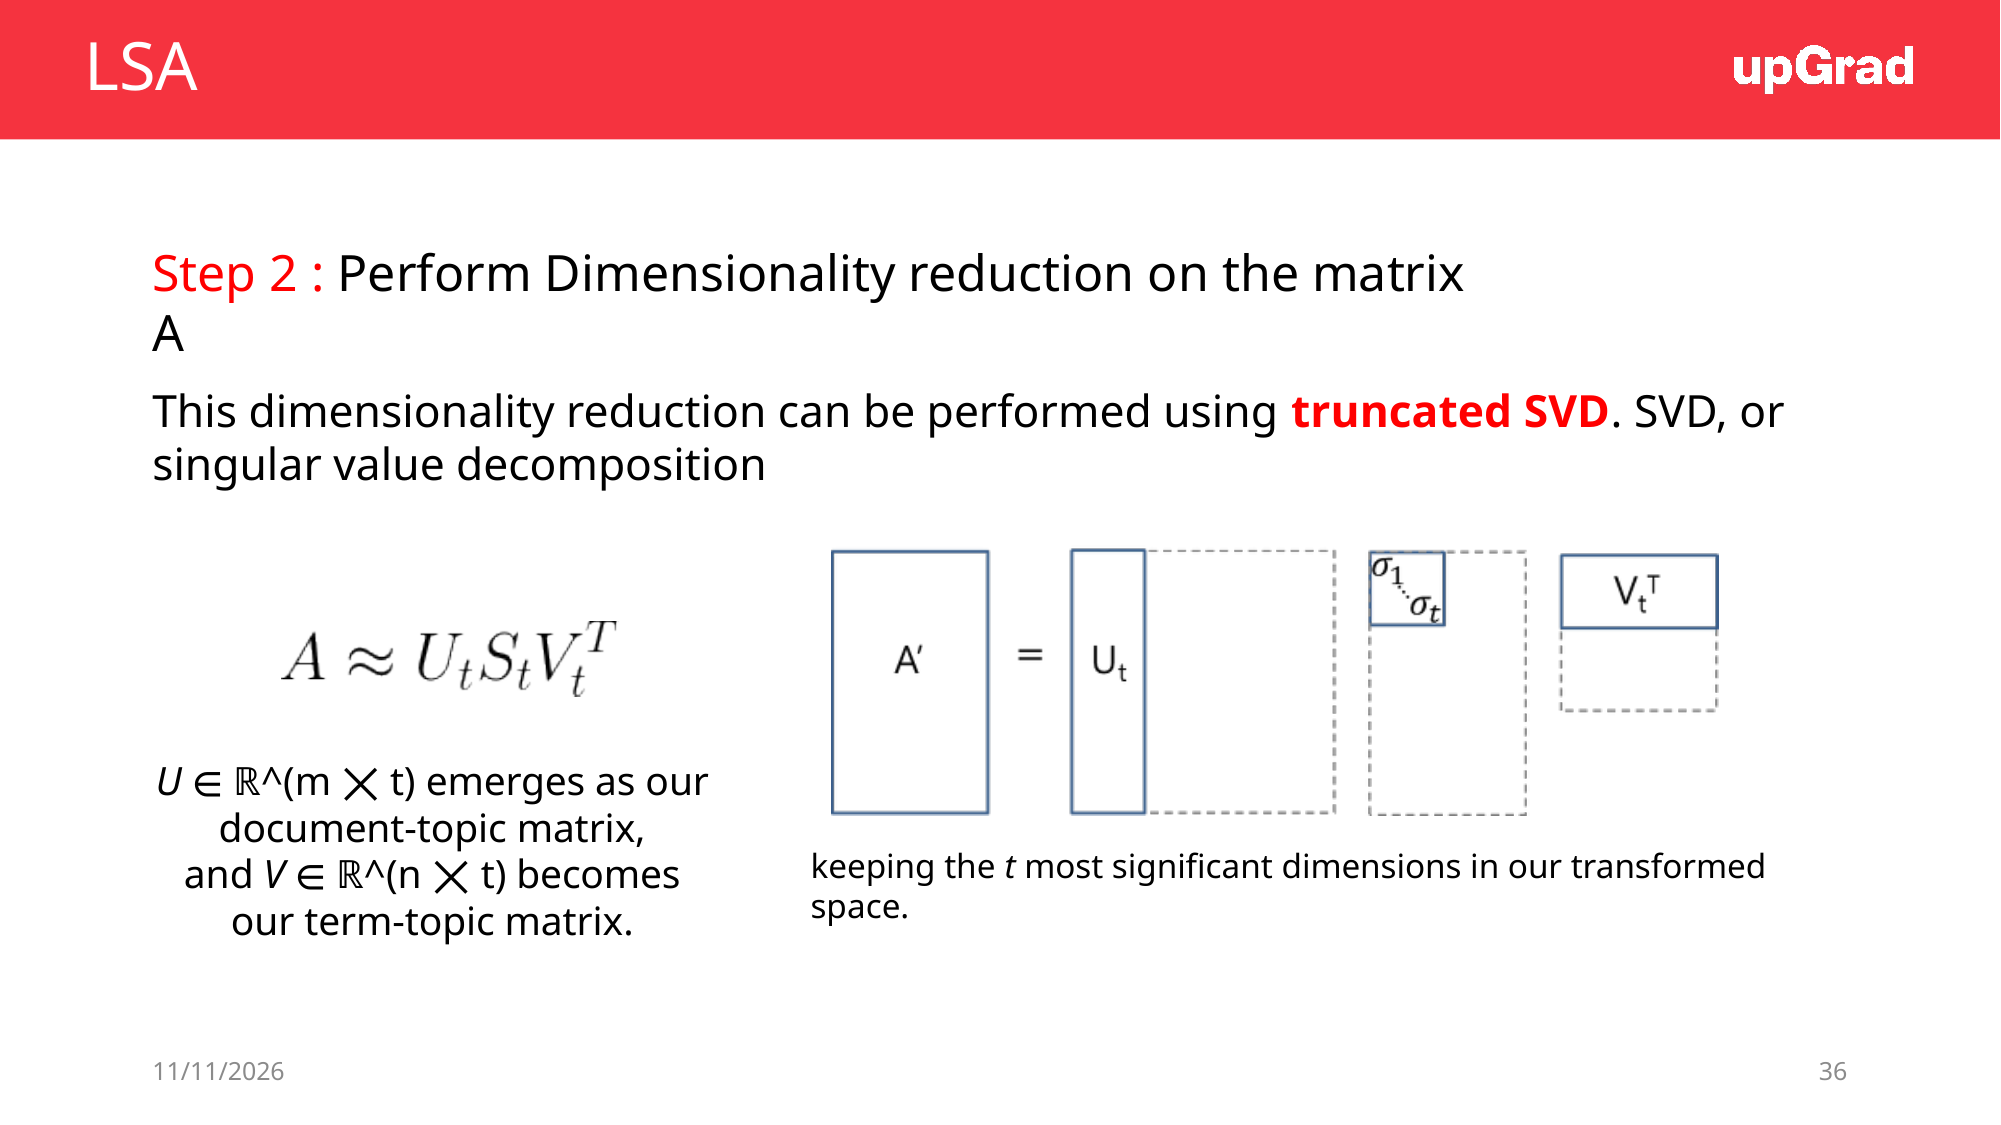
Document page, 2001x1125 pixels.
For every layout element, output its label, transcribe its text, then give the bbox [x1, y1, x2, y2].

picture [831, 531, 1719, 816]
text_box Step 2 : Perform Dimensionality reduction on the matrix A [137, 233, 1525, 369]
slide_number 36 [1412, 1042, 1863, 1103]
text_box keeping the t most significant dimensions in our transformed space. [795, 837, 1796, 933]
picture [281, 621, 619, 697]
title LSA [69, 26, 887, 111]
text_box U ∈ ℝ^(m ⨉ t) emerges as our document-topic matrix, and V ∈ ℝ^(n ⨉ t) becomes our term-topic matrix. [137, 749, 727, 951]
text_box This dimensionality reduction can be performed using truncated SVD. SVD, or singular value decomposition [137, 375, 1884, 498]
picture [1734, 45, 1913, 94]
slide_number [137, 1042, 588, 1103]
